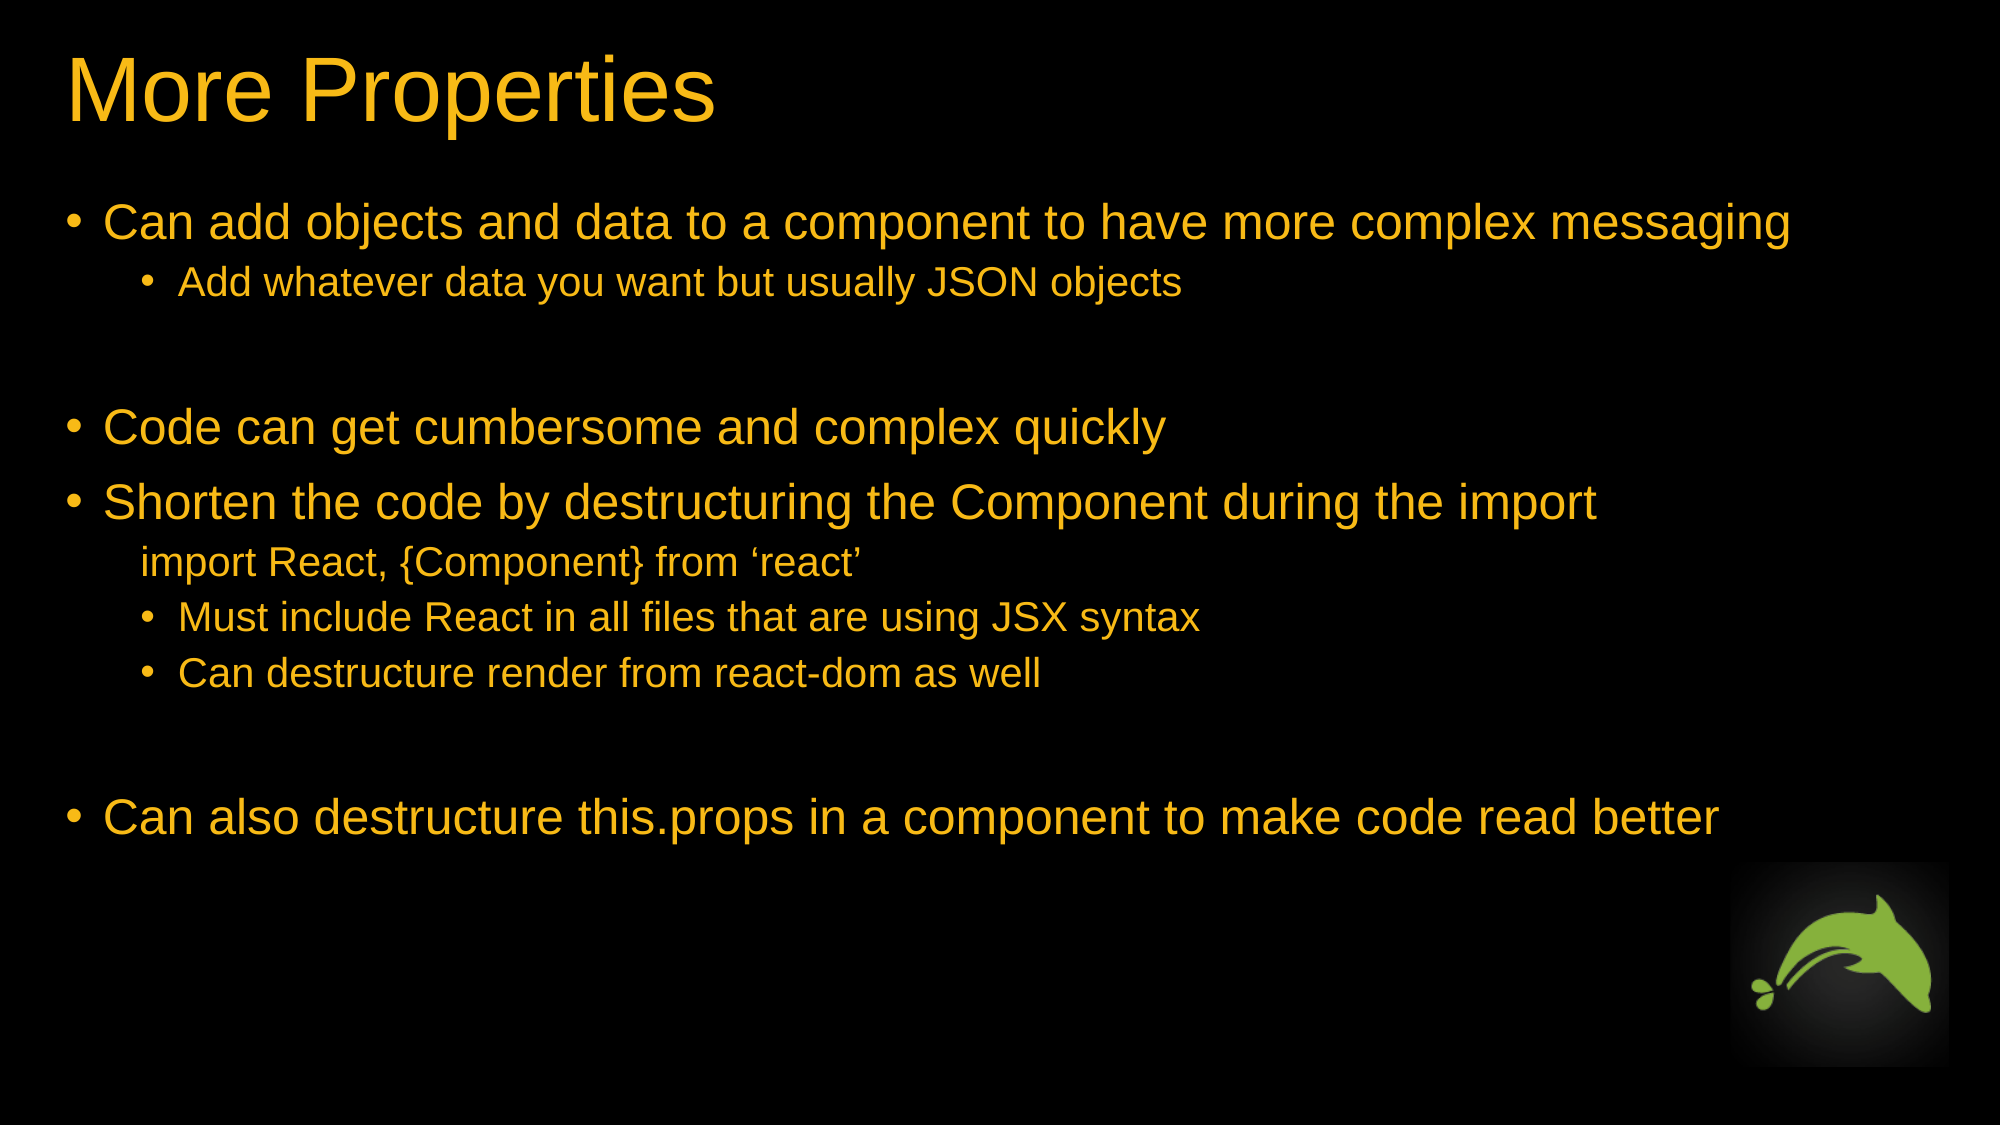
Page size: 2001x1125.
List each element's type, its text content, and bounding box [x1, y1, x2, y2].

list Can add objects and data to a component to have more complex messaging Add whatever data you want but usually JSON objects Code can get cumbersome and complex quickly Shorten the code by destructuring the Component during the import import React, {Component} from ‘react’ Must include React in all files that are using JSX syntax Can destructure render from react-dom as well Can also destructure this.props in a component to make code read better [50, 188, 1950, 1067]
title More Properties [50, 35, 1950, 149]
